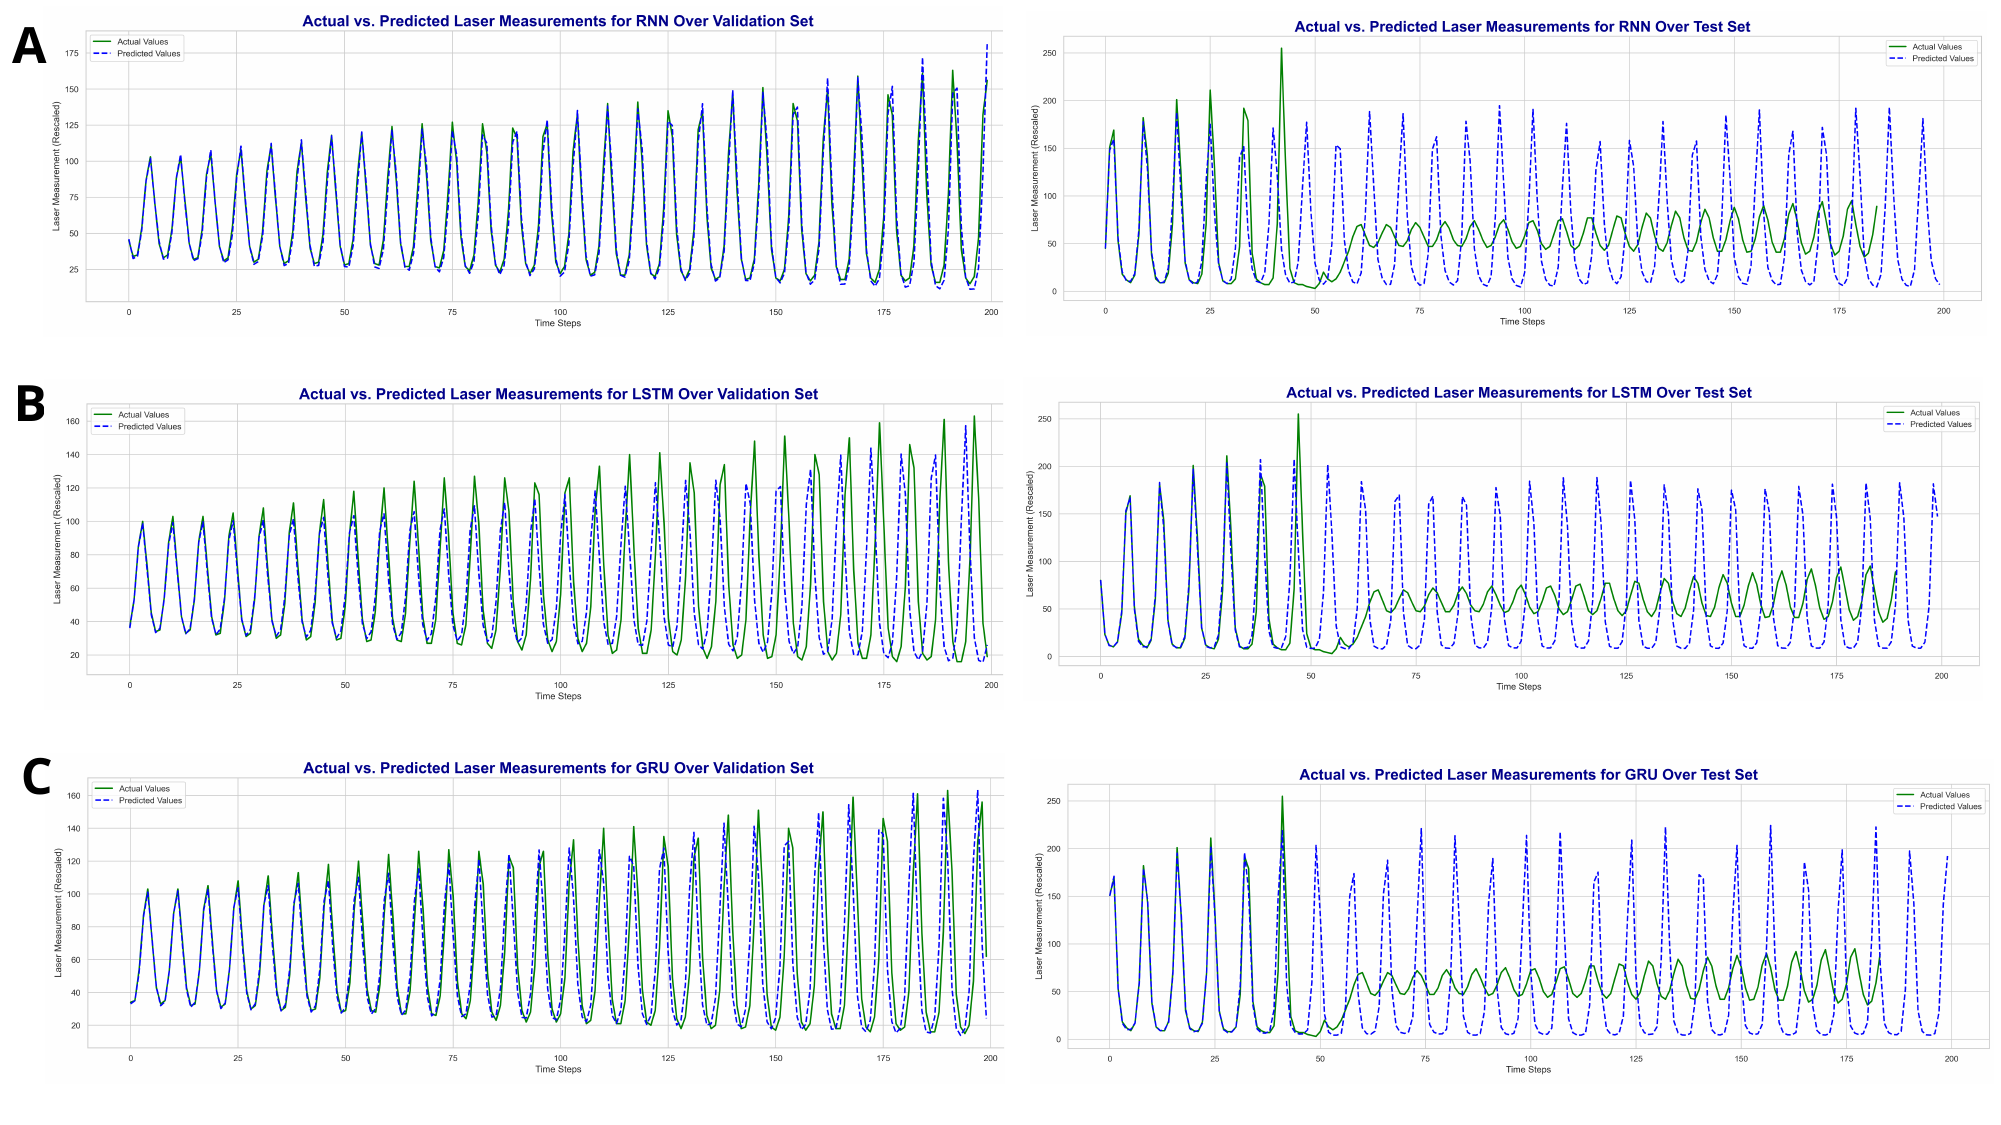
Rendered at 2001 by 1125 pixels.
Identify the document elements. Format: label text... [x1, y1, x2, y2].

picture [44, 752, 1005, 1084]
picture [42, 5, 1004, 337]
text_box B [0, 364, 57, 440]
text_box A [0, 6, 42, 81]
picture [1023, 376, 1983, 702]
picture [1029, 758, 1995, 1084]
picture [43, 379, 1004, 711]
picture [1025, 10, 1987, 336]
text_box C [6, 737, 65, 812]
